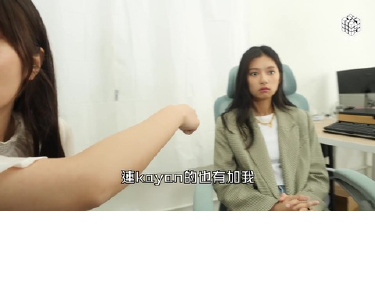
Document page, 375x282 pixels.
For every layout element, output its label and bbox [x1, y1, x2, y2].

picture [0, 0, 375, 212]
